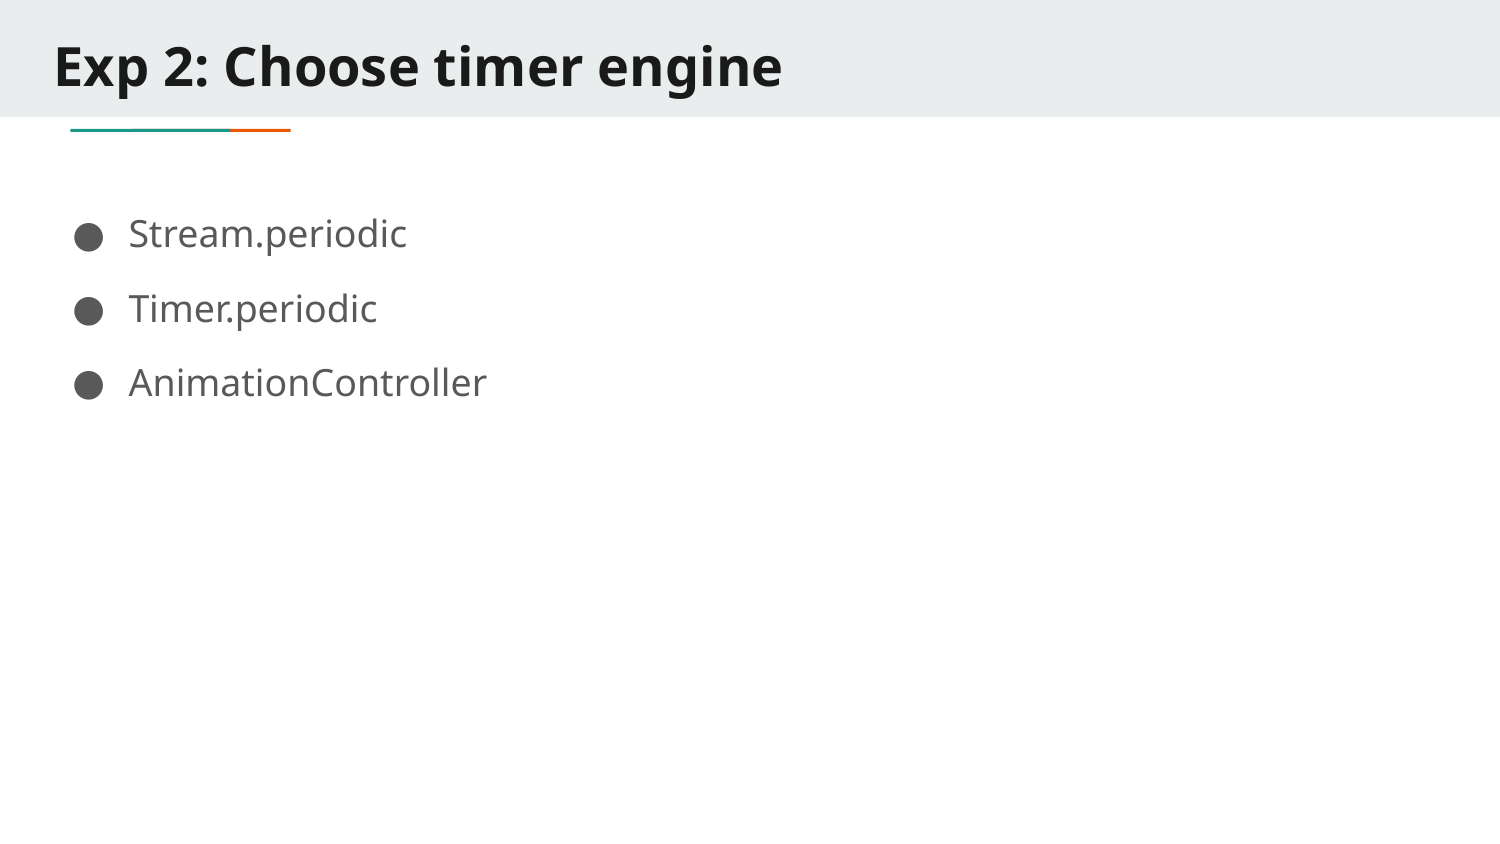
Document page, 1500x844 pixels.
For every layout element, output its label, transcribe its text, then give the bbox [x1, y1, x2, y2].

list Stream.periodic Timer.periodic AnimationController [38, 166, 1452, 808]
title Exp 2: Choose timer engine [38, 17, 1467, 106]
